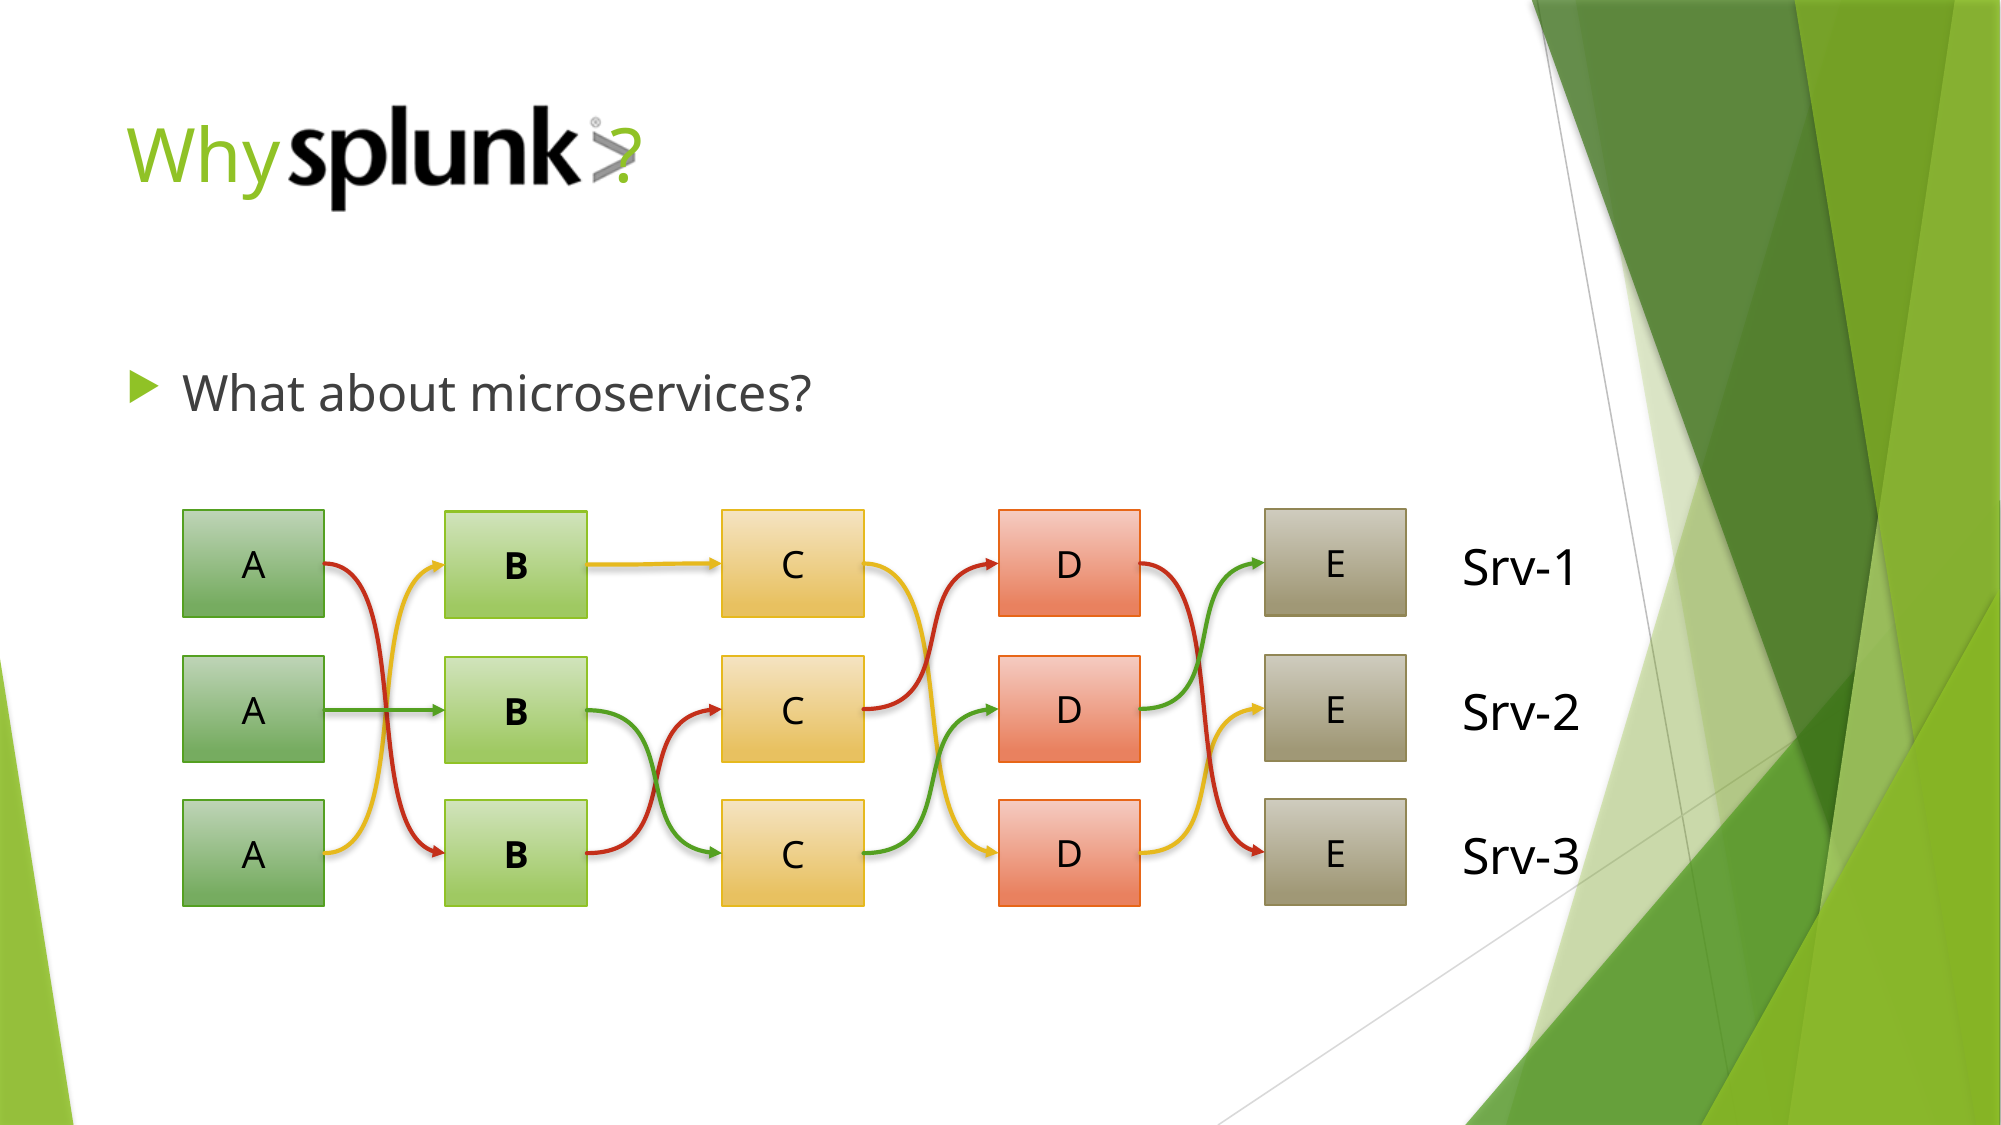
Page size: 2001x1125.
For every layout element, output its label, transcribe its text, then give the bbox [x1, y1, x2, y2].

text_box C [721, 509, 865, 618]
text_box E [1271, 654, 1407, 762]
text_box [586, 562, 723, 566]
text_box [323, 709, 446, 713]
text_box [863, 562, 1000, 708]
text_box E [1264, 508, 1407, 617]
text_box Srv-2 [1447, 673, 1596, 749]
text_box D [998, 509, 1141, 617]
text_box B [451, 656, 588, 764]
text_box Srv-3 [1447, 817, 1596, 893]
picture [234, 49, 690, 265]
text_box C [721, 799, 865, 907]
title Why ? [111, 99, 1522, 317]
text_box A [182, 655, 318, 763]
text_box C [721, 655, 857, 763]
text_box A [182, 509, 325, 618]
text_box B [444, 510, 588, 619]
text_box Srv-1 [1447, 527, 1596, 603]
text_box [863, 708, 1000, 854]
text_box D [998, 799, 1141, 907]
text_box E [1264, 798, 1407, 906]
text_box A [182, 799, 325, 907]
list What about microservices? [111, 354, 1522, 992]
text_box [323, 562, 446, 709]
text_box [1139, 561, 1266, 710]
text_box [1139, 717, 1266, 853]
text_box B [444, 799, 588, 907]
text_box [323, 721, 446, 854]
text_box D [1004, 655, 1133, 763]
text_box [586, 709, 723, 854]
